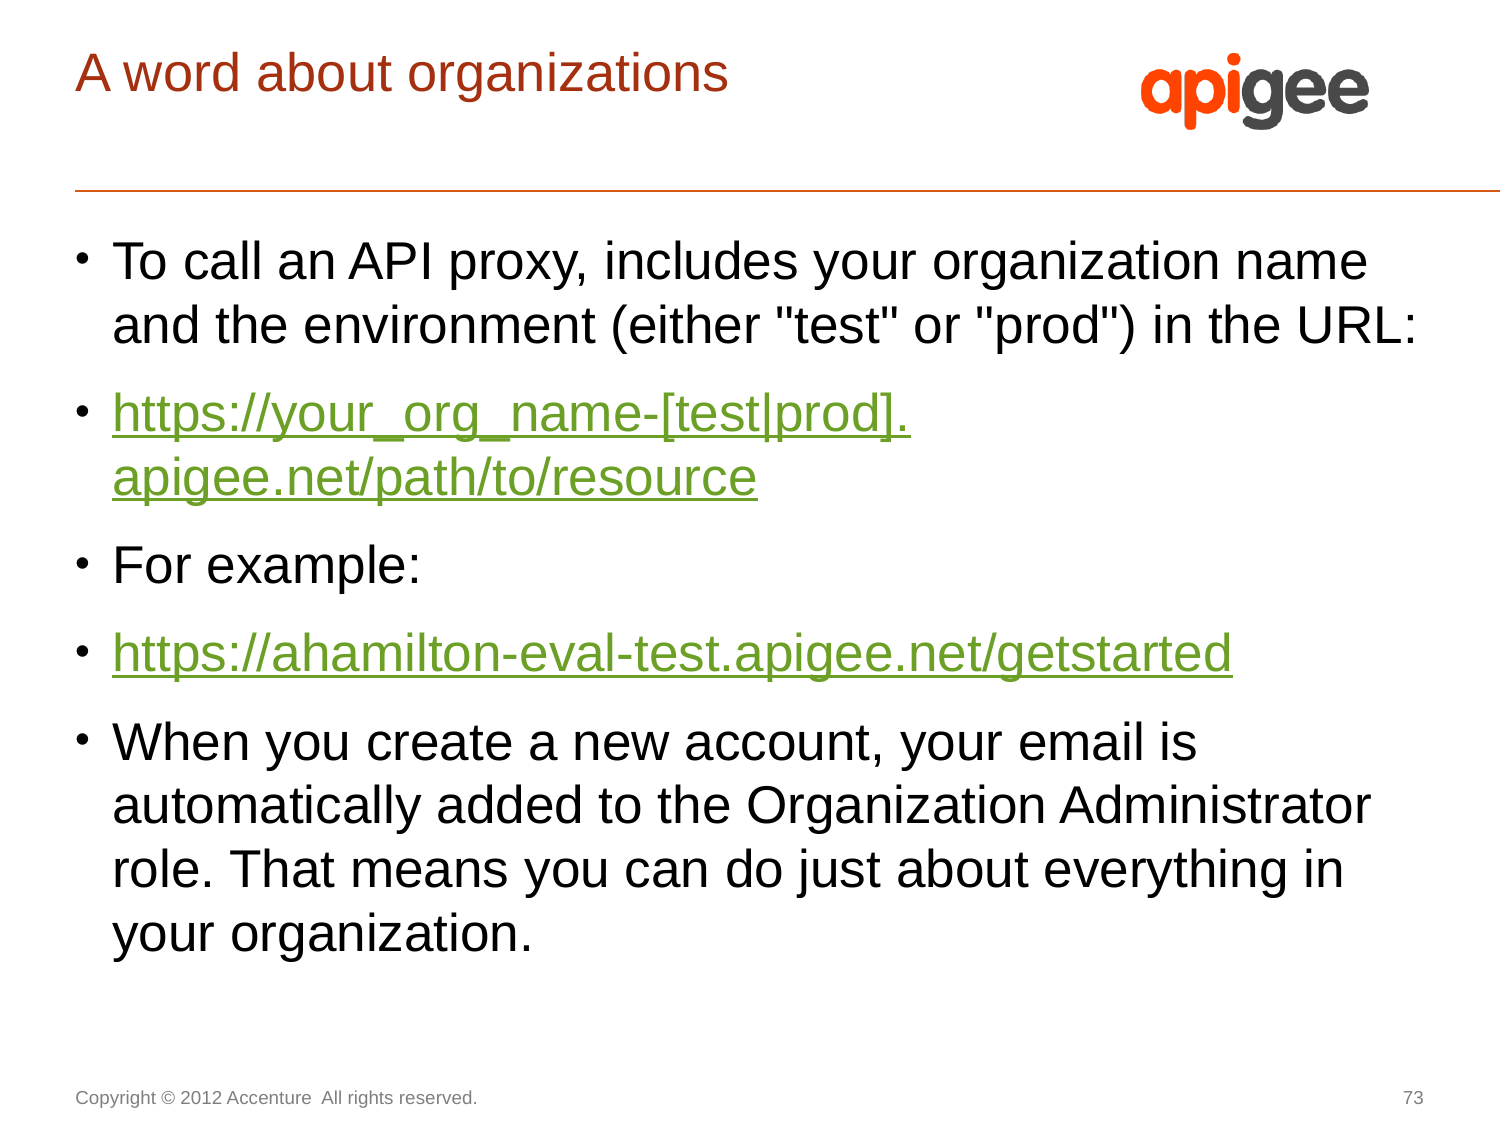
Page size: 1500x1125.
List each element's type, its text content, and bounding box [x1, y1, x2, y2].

list To call an API proxy, includes your organization name and the environment (either "test" or "prod") in the URL: https://your_org_name-[test|prod].apigee.net/path/to/resource For example: https://ahamilton-eval-test.apigee.net/getstarted When you create a new account, your email is automatically added to the Organization Administrator role. That means you can do just about everything in your organization. [75, 226, 1425, 1018]
title A word about organizations [75, 27, 1422, 157]
